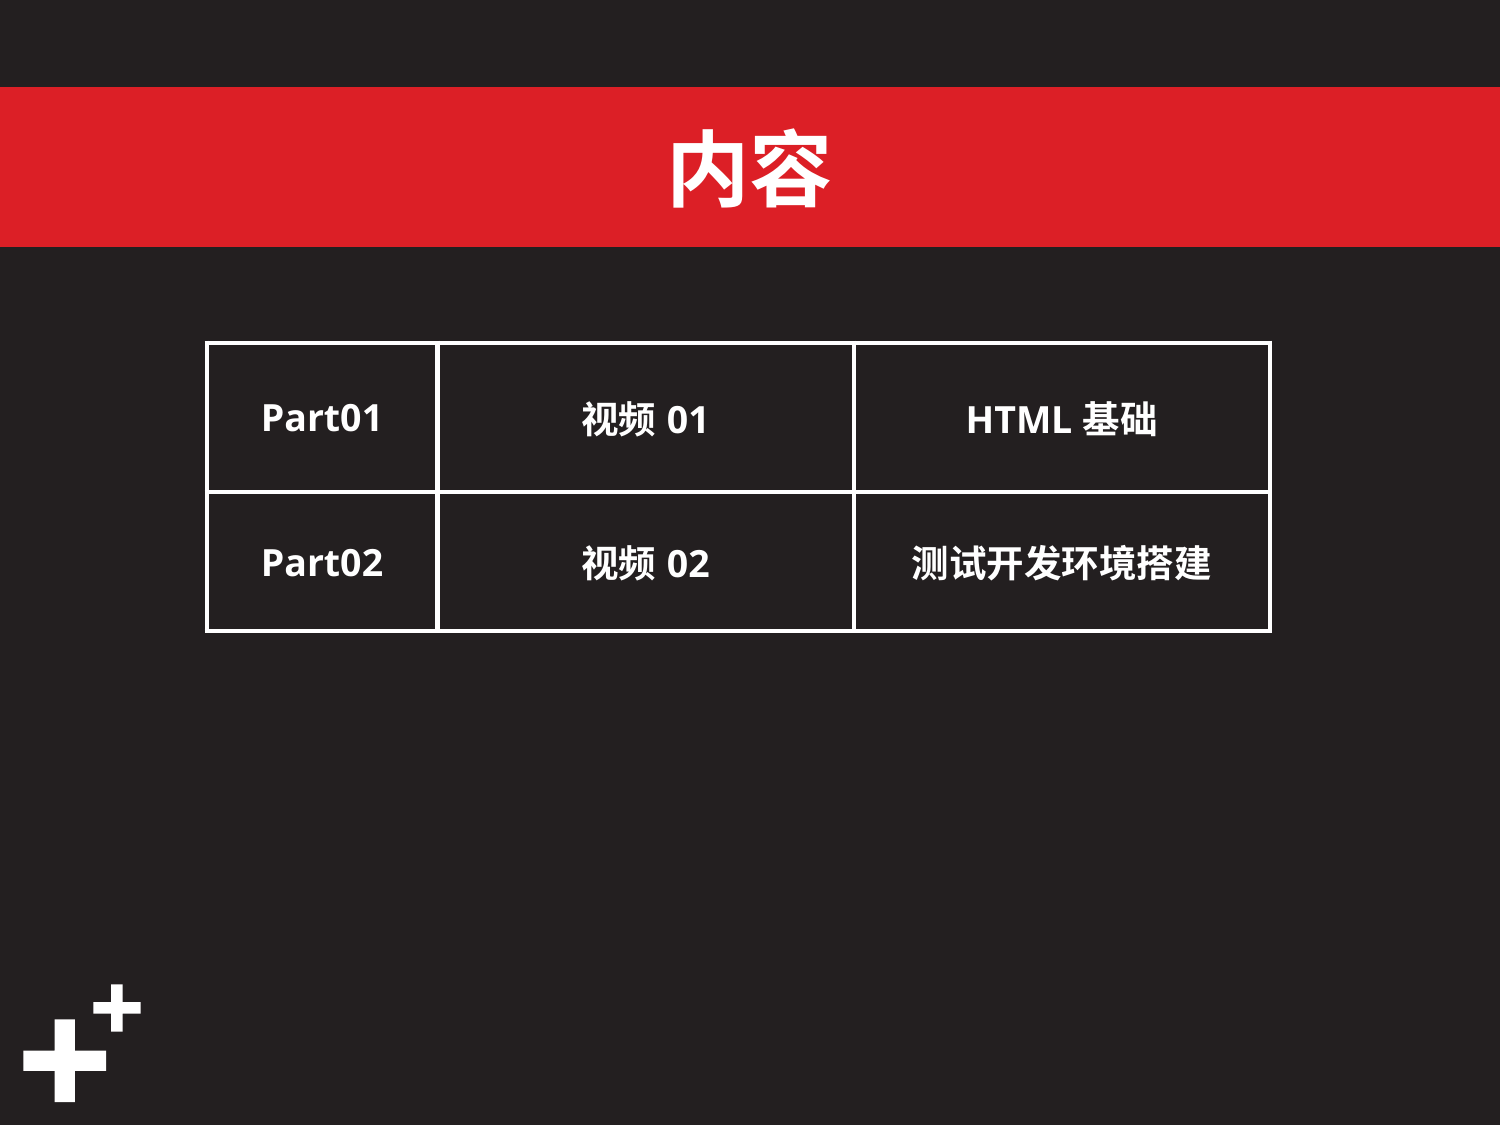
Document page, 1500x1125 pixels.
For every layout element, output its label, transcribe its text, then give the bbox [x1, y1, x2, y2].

table_cell Part02 [209, 494, 435, 629]
table_header 视频01 [440, 345, 852, 490]
table_header HTML基础 [856, 345, 1268, 490]
table_header Part01 [209, 345, 435, 490]
table_cell 测试开发环境搭建 [856, 494, 1268, 629]
table_cell 视频02 [440, 494, 852, 629]
